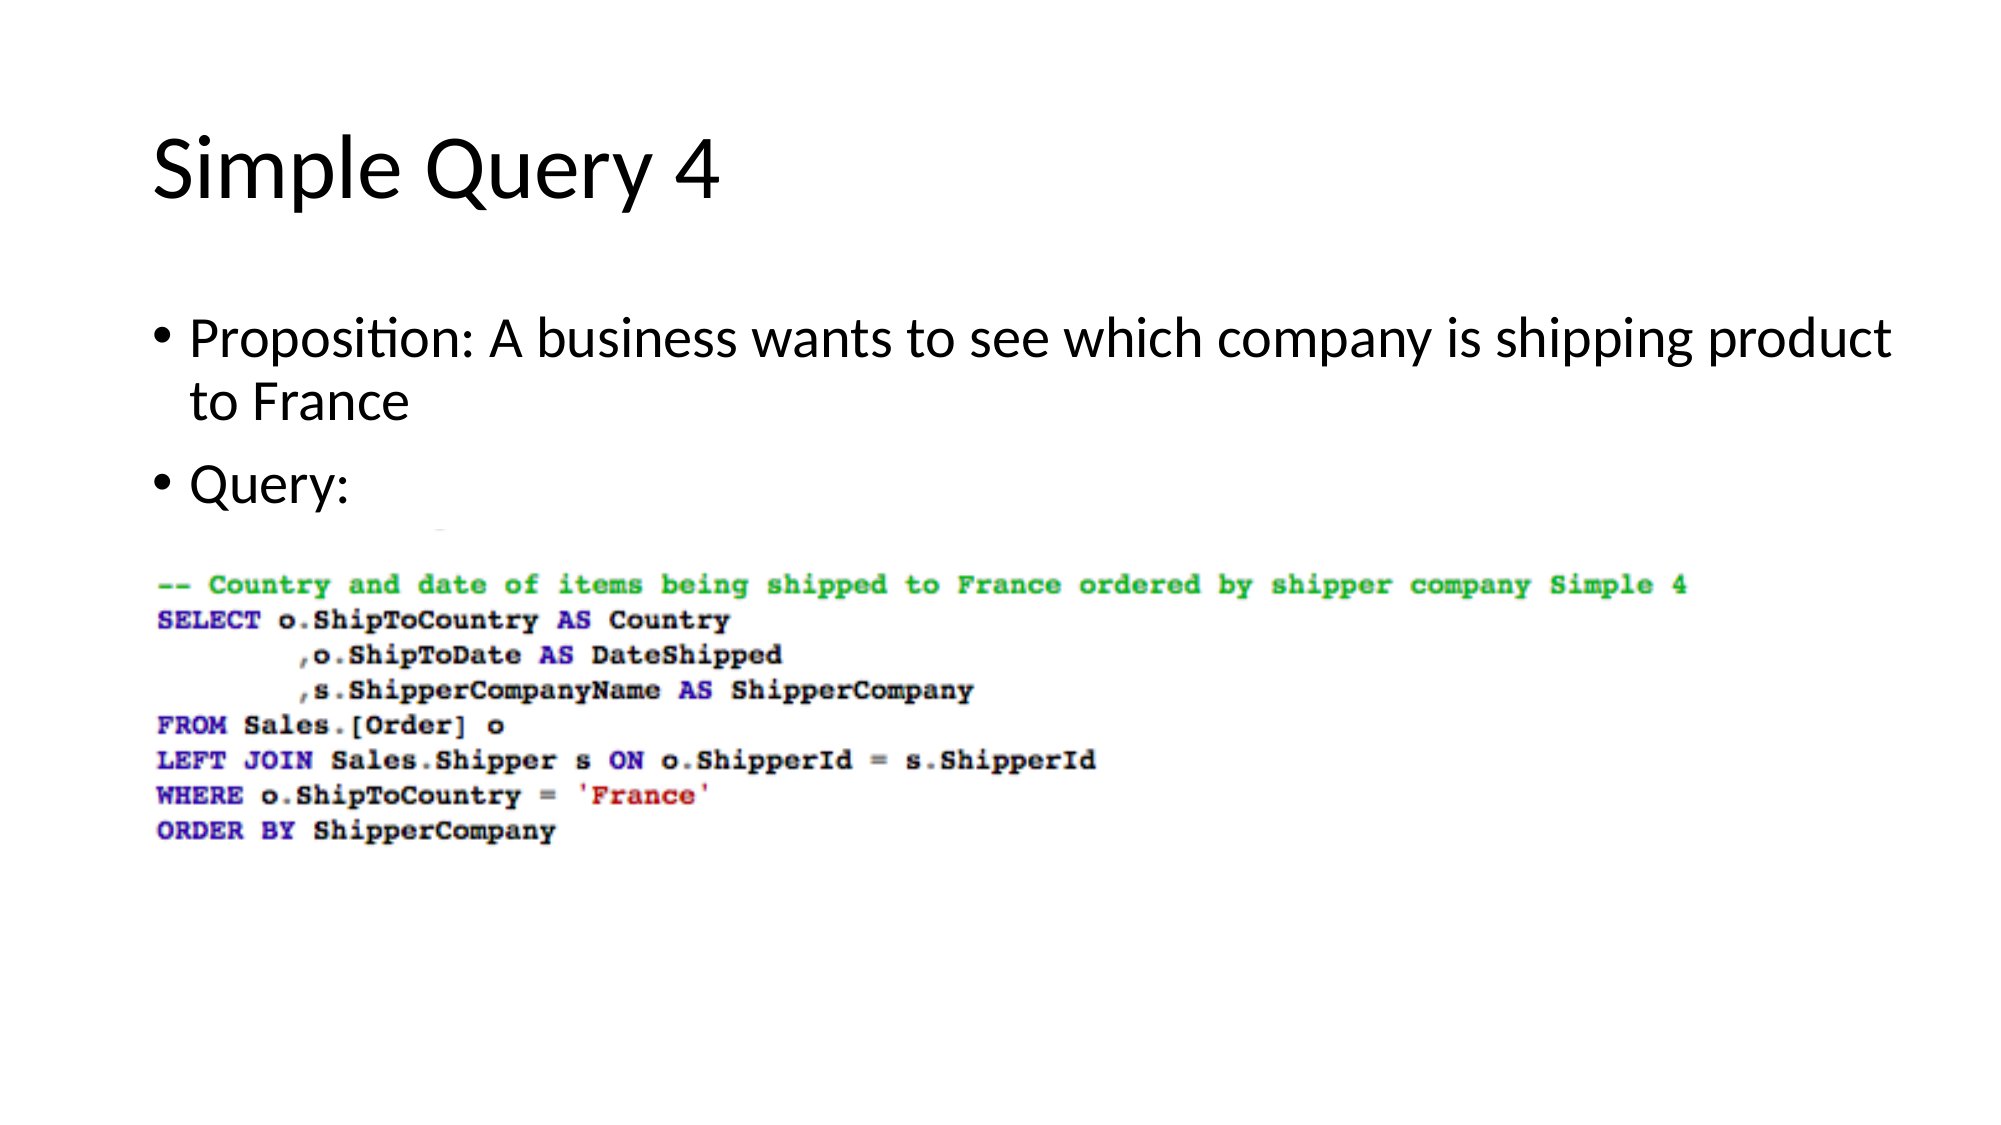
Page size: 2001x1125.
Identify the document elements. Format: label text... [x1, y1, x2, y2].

title Simple Query 4 [137, 59, 1863, 278]
list Proposition: A business wants to see which company is shipping product to France Query: [137, 299, 1941, 1014]
picture [137, 529, 1736, 886]
